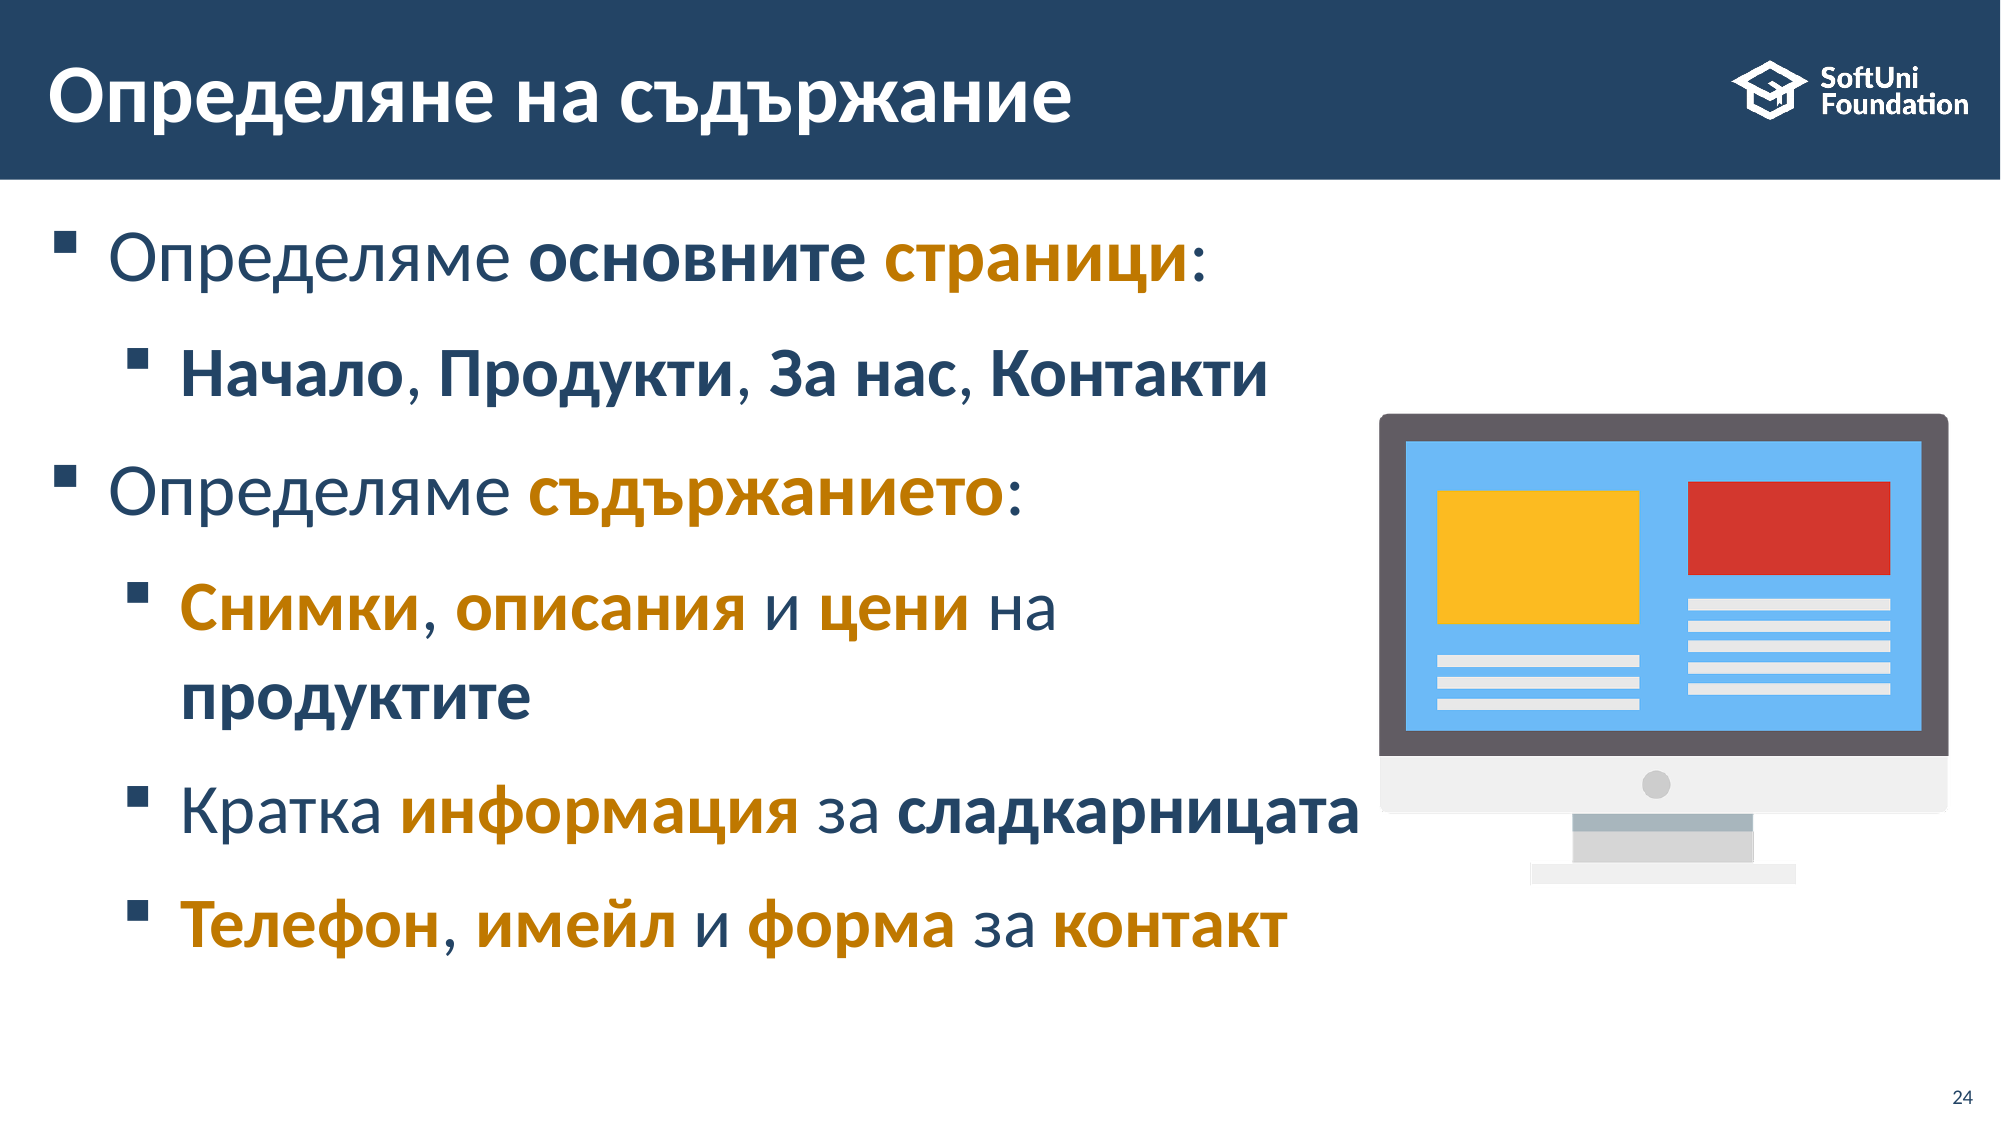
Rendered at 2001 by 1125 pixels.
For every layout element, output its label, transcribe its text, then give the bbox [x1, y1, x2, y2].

picture [1361, 396, 1959, 903]
slide_number 24 [1927, 1067, 1989, 1117]
title Определяне на съдържание [31, 16, 1716, 162]
list Определяме основните страници: Начало, Продукти, За нас, Контакти Определяме съдържанието: Снимки, описания и цени на продуктите Кратка информация за сладкарницата Телефон, имейл и форма за контакт [31, 196, 1391, 1104]
picture [1731, 60, 1968, 120]
